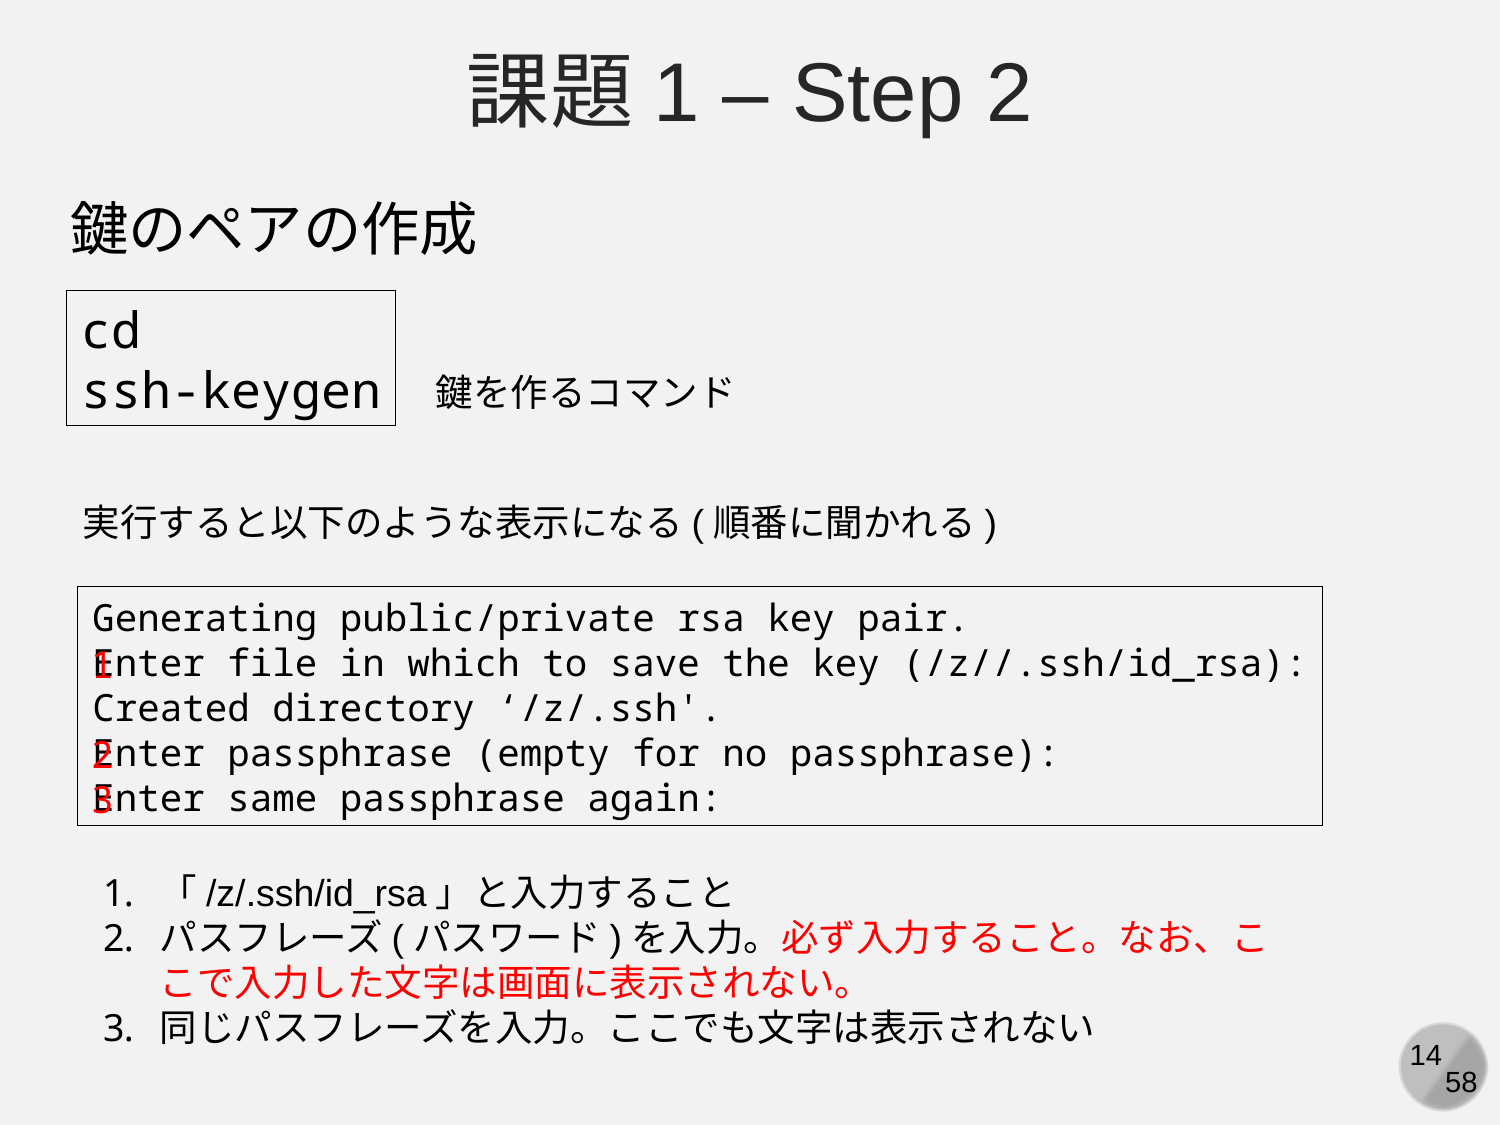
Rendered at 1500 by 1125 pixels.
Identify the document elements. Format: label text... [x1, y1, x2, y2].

text_box 1 2 3 [76, 633, 129, 829]
list 課題1 – Step 2 [0, 31, 1500, 155]
text_box Generating public/private rsa key pair. Enter file in which to save the key (/z//.ssh/id_rsa): Created directory ‘/z/.ssh'. Enter passphrase (empty for no passphrase): Enter same passphrase again: [77, 586, 1323, 826]
text_box 鍵のペアの作成 [55, 184, 494, 270]
text_box cd ssh-keygen [66, 290, 396, 426]
text_box 「/z/.ssh/id_rsa」と入力すること パスフレーズ(パスワード)を入力。必ず入力すること。なお、ここで入力した文字は画面に表示されない。 同じパスフレーズを入力。ここでも文字は表示されない [88, 861, 1306, 1057]
text_box 鍵を作るコマンド [420, 361, 751, 422]
text_box 実行すると以下のような表示になる(順番に聞かれる) [67, 491, 1012, 552]
